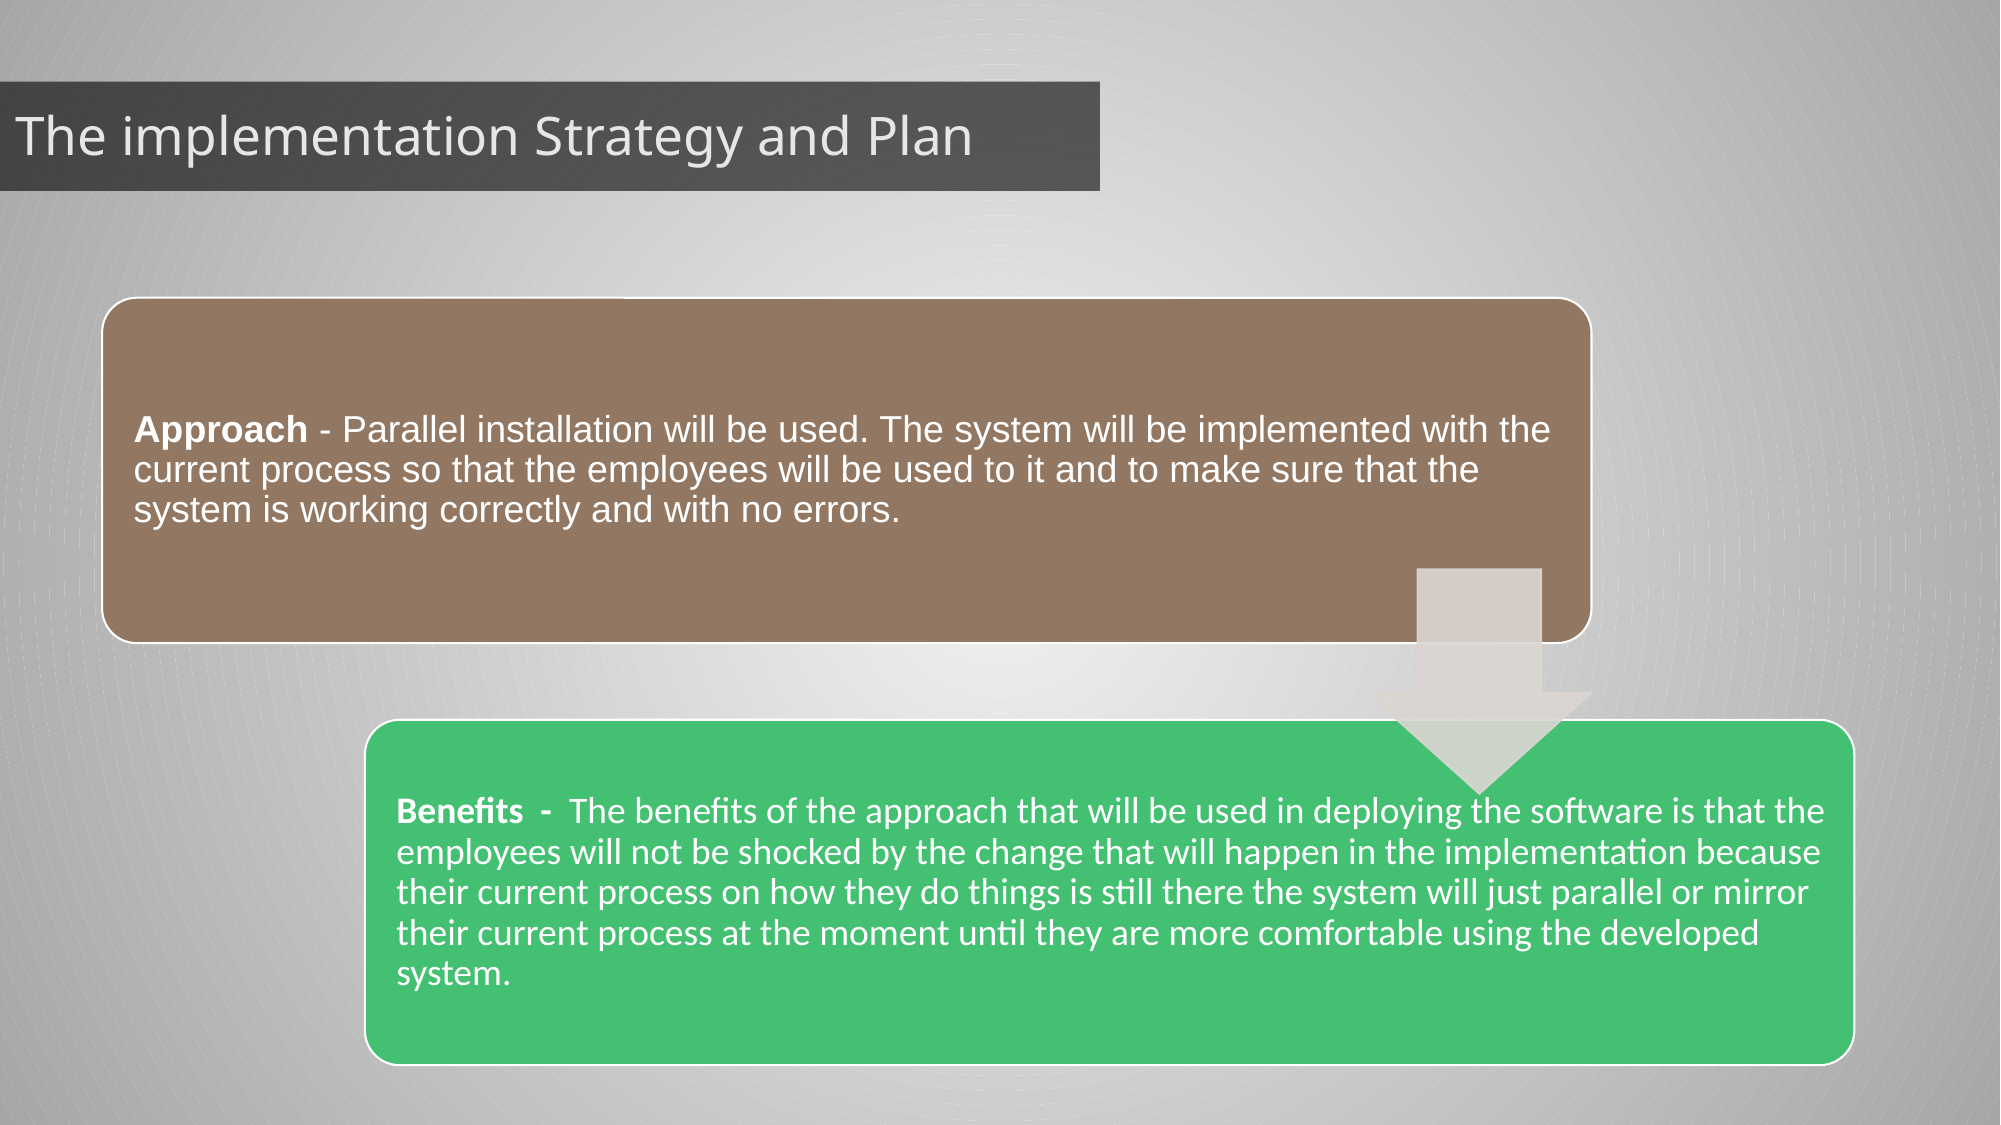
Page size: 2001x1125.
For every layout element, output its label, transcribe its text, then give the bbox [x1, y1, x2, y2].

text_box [102, 297, 1855, 1066]
text_box The implementation Strategy and Plan [0, 81, 1100, 191]
